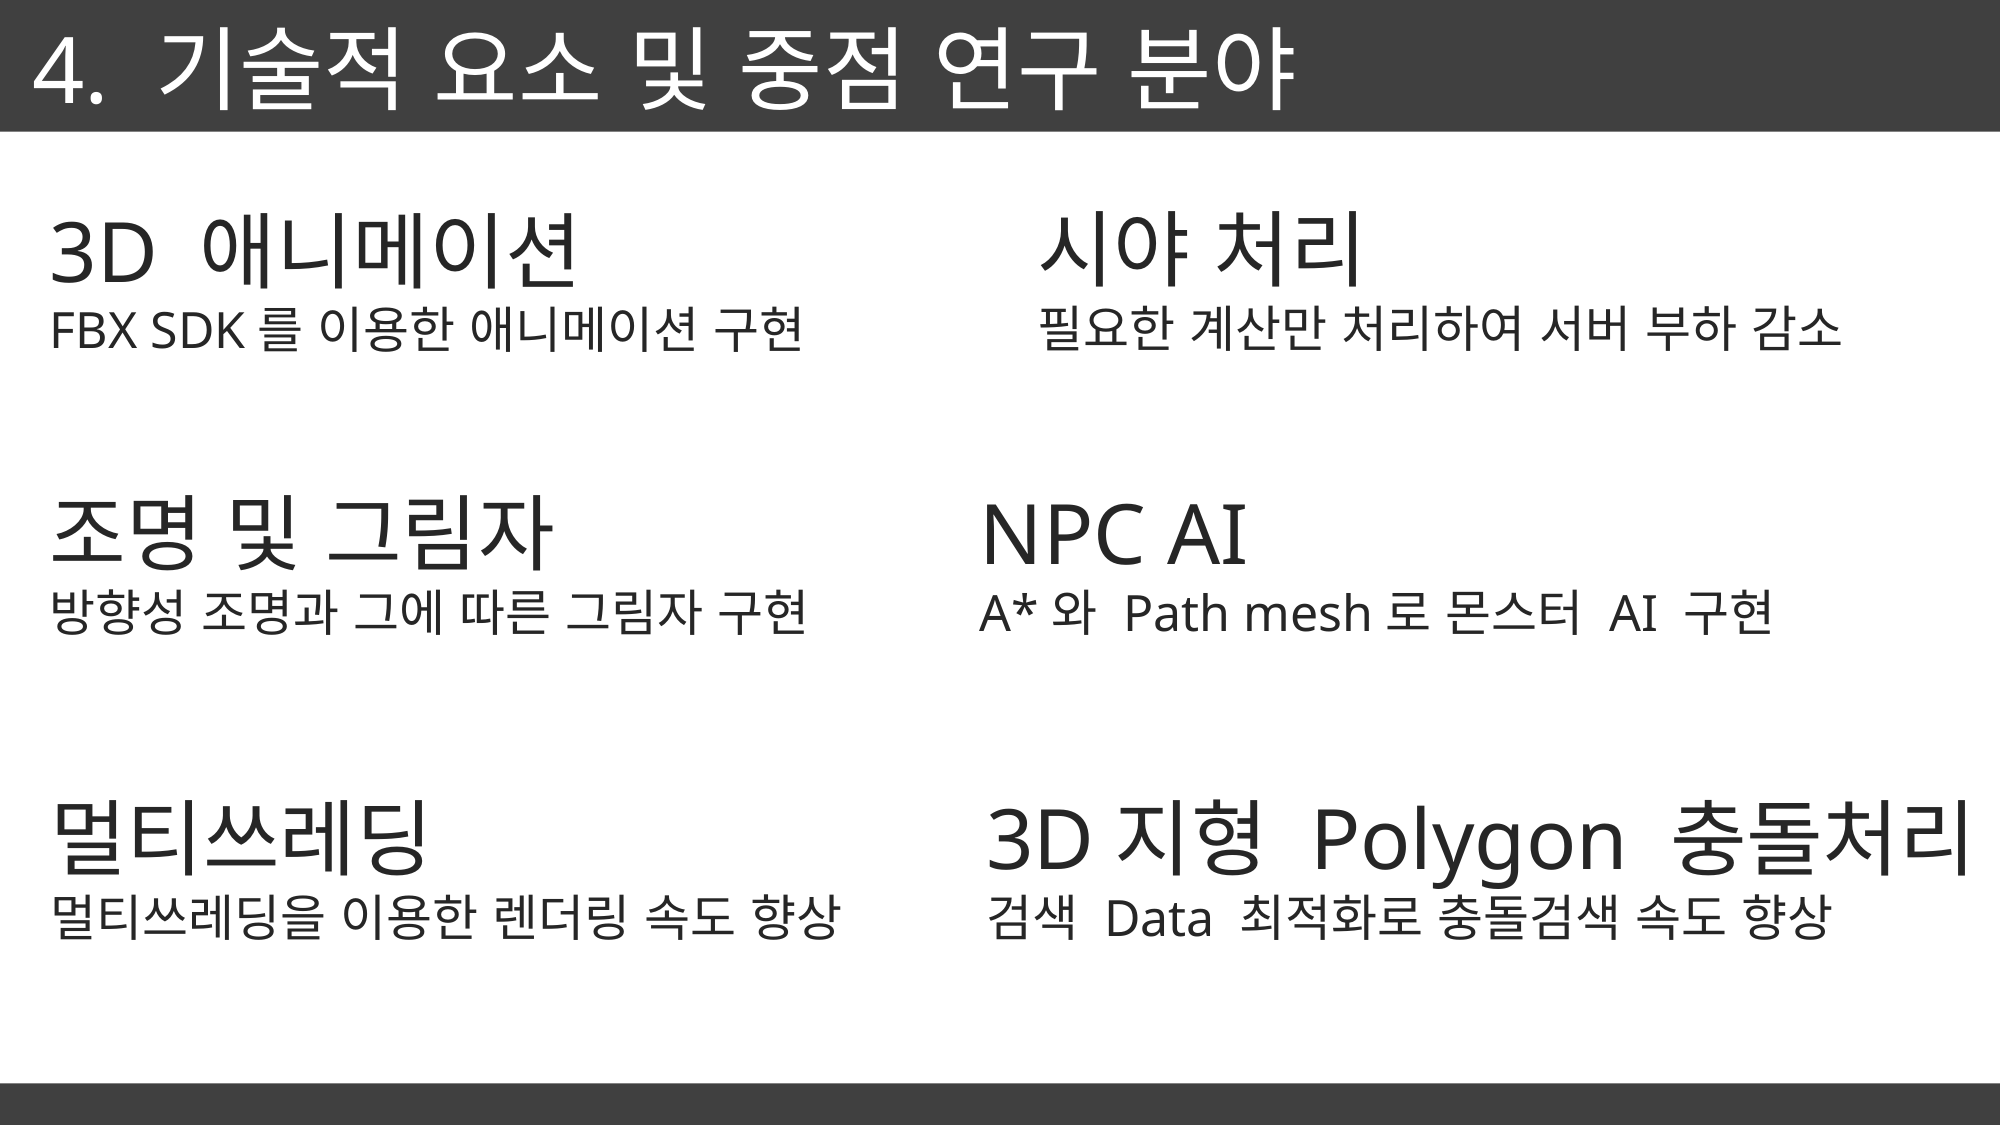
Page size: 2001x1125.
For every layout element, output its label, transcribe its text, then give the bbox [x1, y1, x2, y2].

text_box 3D 애니메이션 FBX SDK를 이용한 애니메이션 구현 [35, 191, 821, 367]
text_box 3D지형 Polygon 충돌처리 검색 Data 최적화로 충돌검색 속도 향상 [971, 778, 1991, 954]
text_box NPC AI A*와 Path mesh로 몬스터 AI 구현 [965, 474, 1819, 649]
text_box [0, 1082, 2000, 1125]
text_box 시야 처리 필요한 계산만 처리하여 서버 부하 감소 [1022, 190, 1859, 365]
text_box [0, 0, 2000, 133]
text_box 4. 기술적 요소 및 중점 연구 분야 [17, 4, 1313, 130]
text_box 조명 및 그림자 방향성 조명과 그에 따른 그림자 구현 [34, 474, 825, 649]
text_box 멀티쓰레딩 멀티쓰레딩을 이용한 렌더링 속도 향상 [35, 778, 858, 954]
